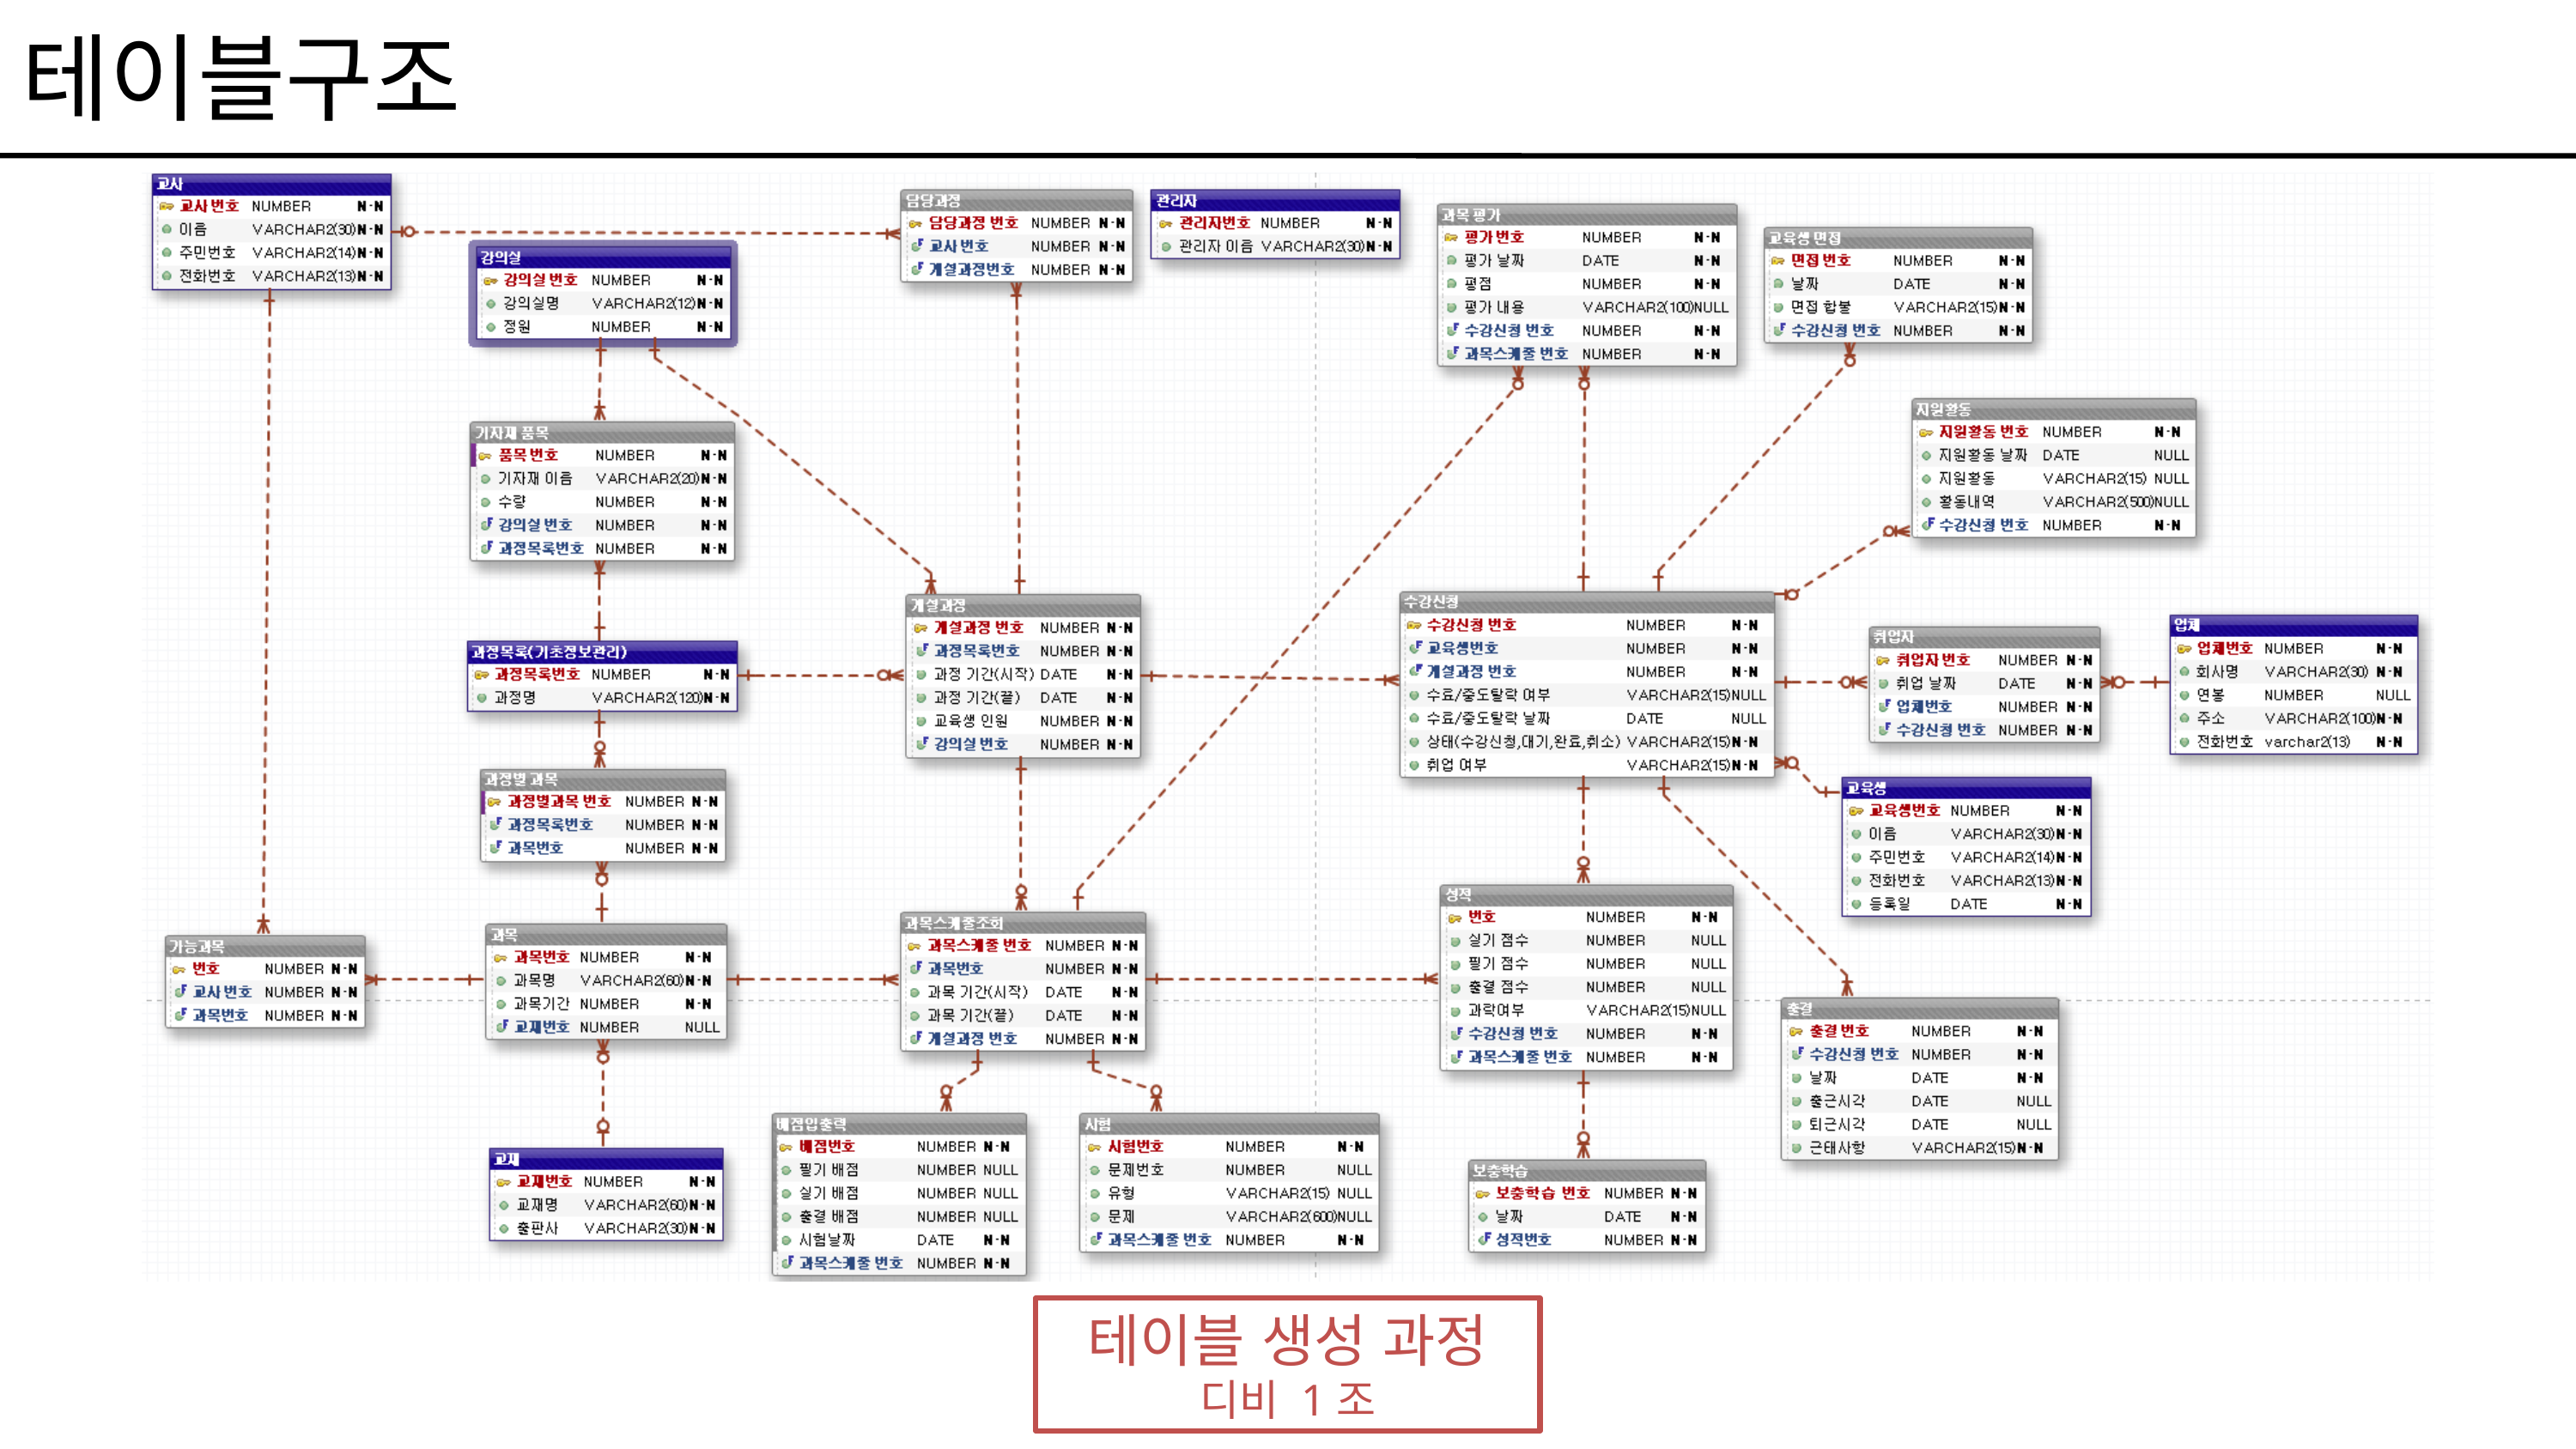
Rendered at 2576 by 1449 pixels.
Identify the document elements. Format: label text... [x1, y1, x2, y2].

text_box 테이블구조 [0, 0, 483, 150]
picture [142, 173, 2434, 1282]
text_box 테이블 생성 과정 디비 1조 [1036, 1298, 1540, 1431]
